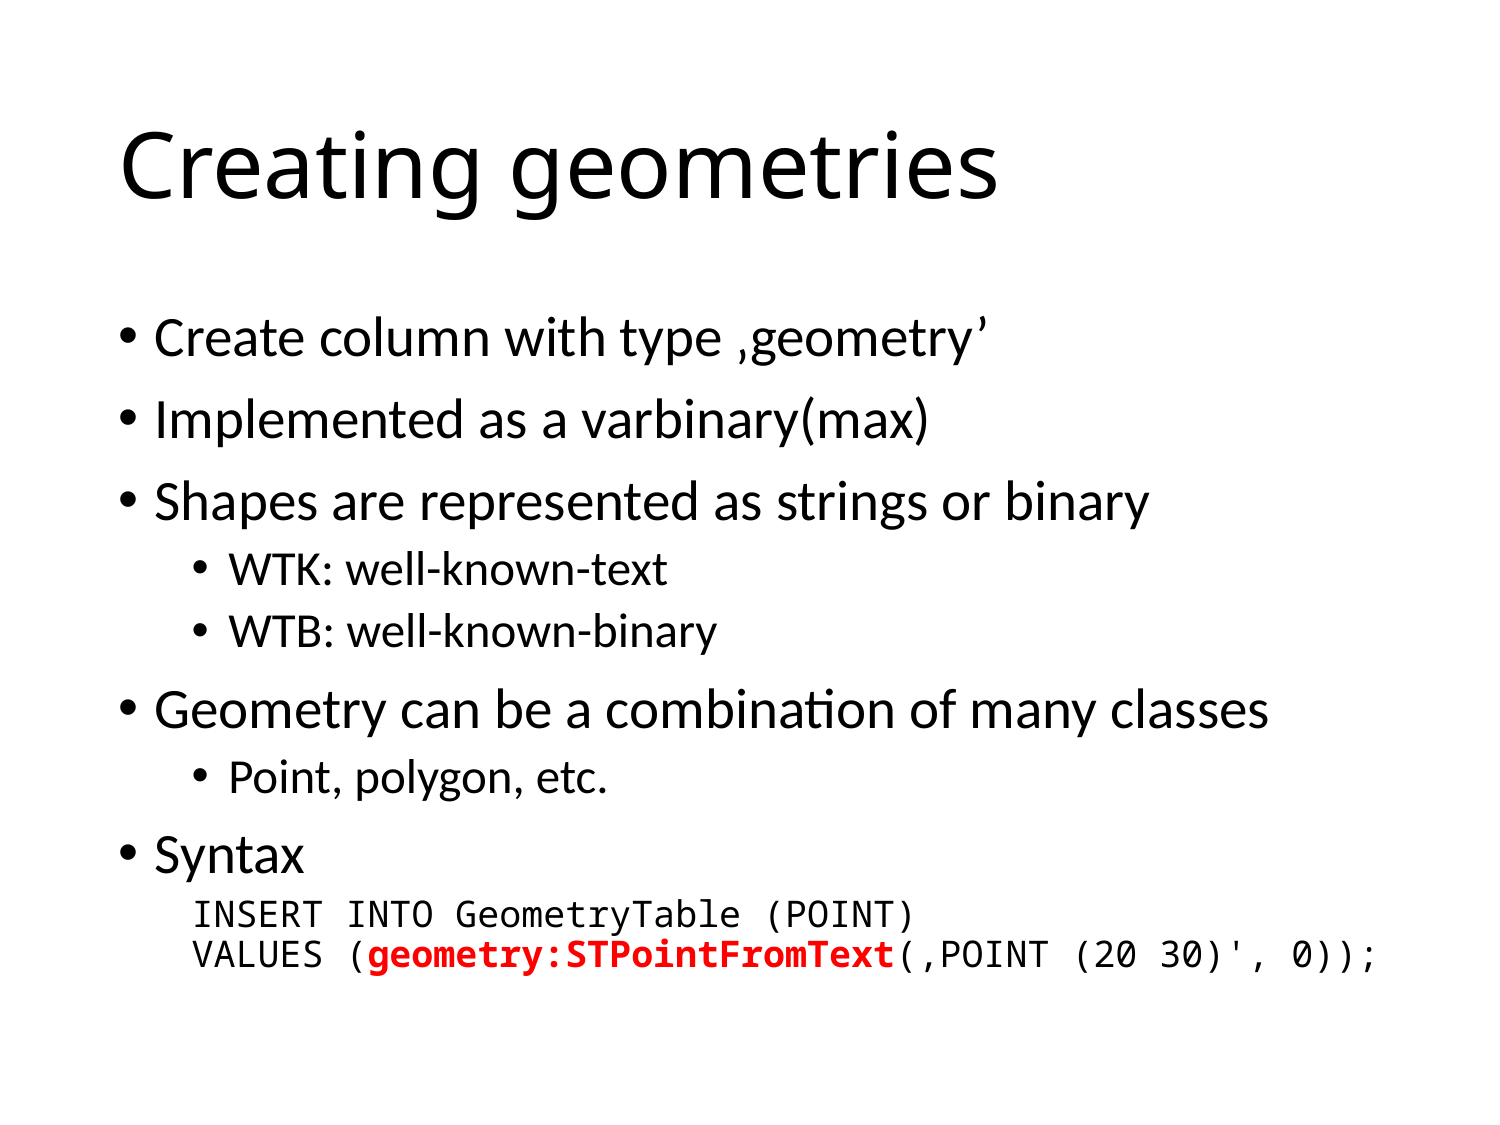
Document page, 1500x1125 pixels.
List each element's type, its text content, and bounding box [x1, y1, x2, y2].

title Creating geometries [103, 59, 1397, 278]
list Create column with type ‚geometry’ Implemented as a varbinary(max) Shapes are represented as strings or binary WTK: well-known-text WTB: well-known-binary Geometry can be a combination of many classes Point, polygon, etc. Syntax INSERT INTO GeometryTable (POINT) VALUES (geometry:STPointFromText(‚POINT (20 30)', 0)); [103, 299, 1397, 1014]
